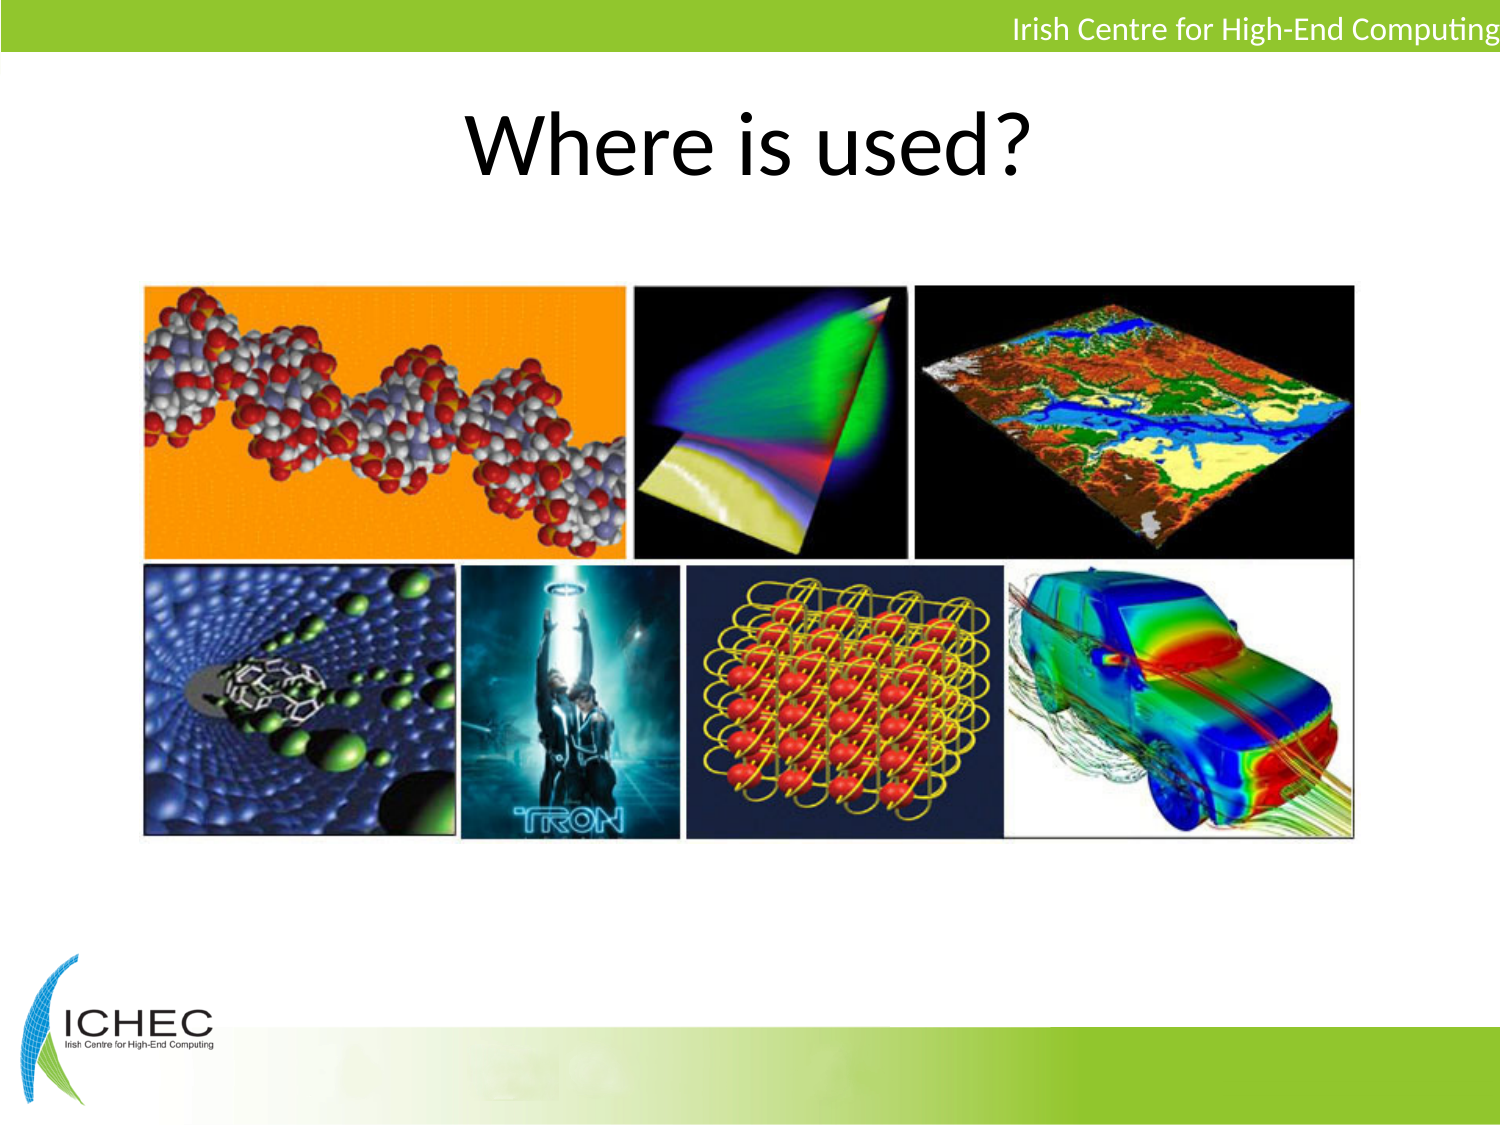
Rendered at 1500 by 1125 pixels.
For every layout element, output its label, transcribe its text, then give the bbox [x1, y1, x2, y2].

picture [0, 0, 1500, 1125]
title Where is used? [75, 45, 1425, 233]
